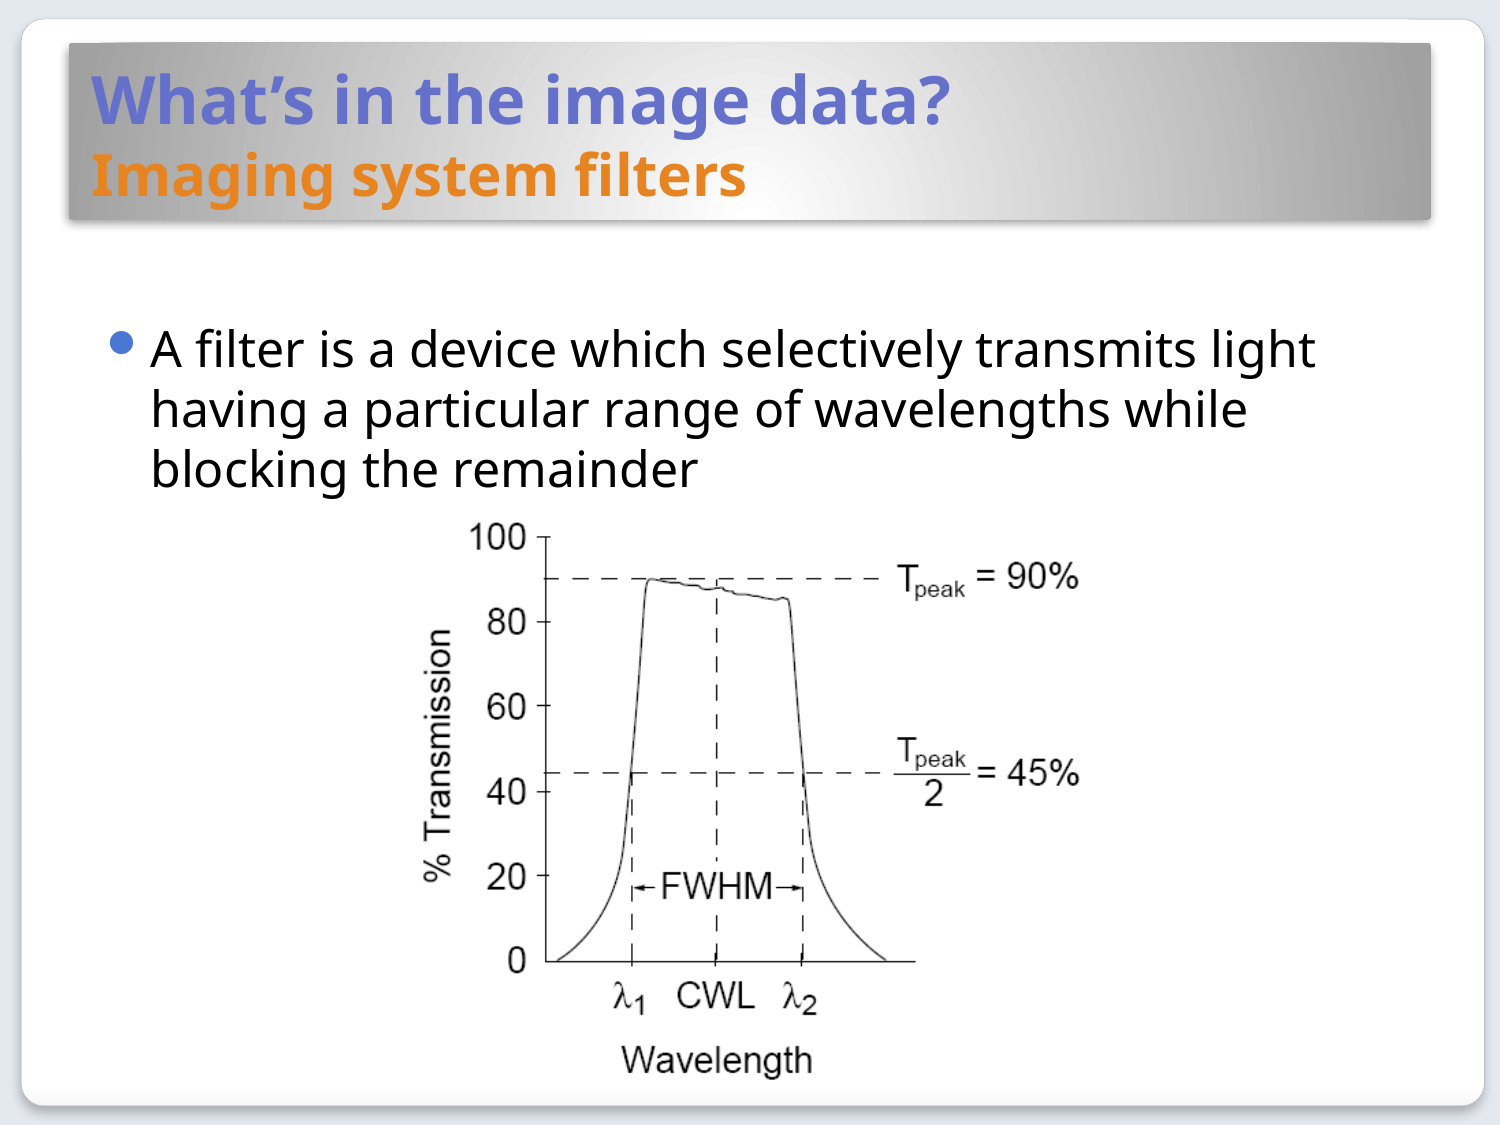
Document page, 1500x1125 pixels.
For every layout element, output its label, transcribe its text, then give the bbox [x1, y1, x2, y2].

picture [399, 500, 1113, 1090]
title What’s in the image data? Imaging system filters [76, 42, 1420, 216]
text_box [237, 180, 1263, 256]
list A filter is a device which selectively transmits light having a particular range of wavelengths while blocking the remainder [76, 302, 1420, 1047]
